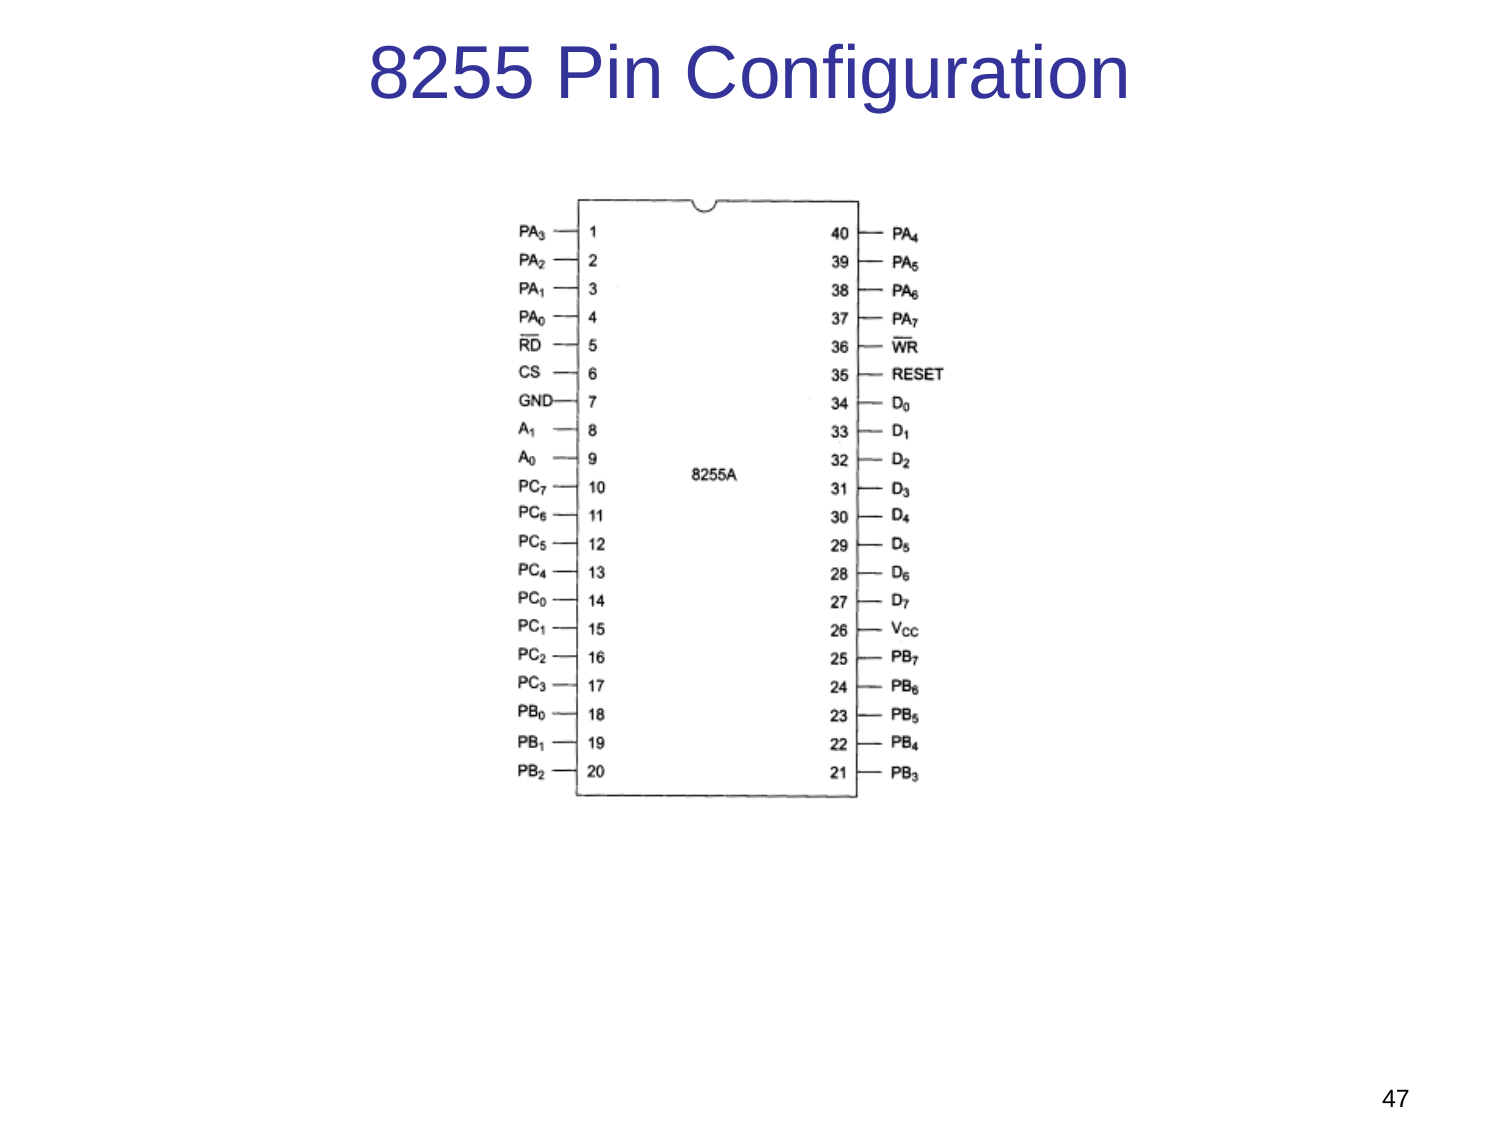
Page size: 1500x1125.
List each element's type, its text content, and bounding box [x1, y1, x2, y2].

title 8255 Pin Configuration [24, 12, 1476, 126]
slide_number 47 [1074, 1074, 1426, 1103]
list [499, 187, 951, 818]
